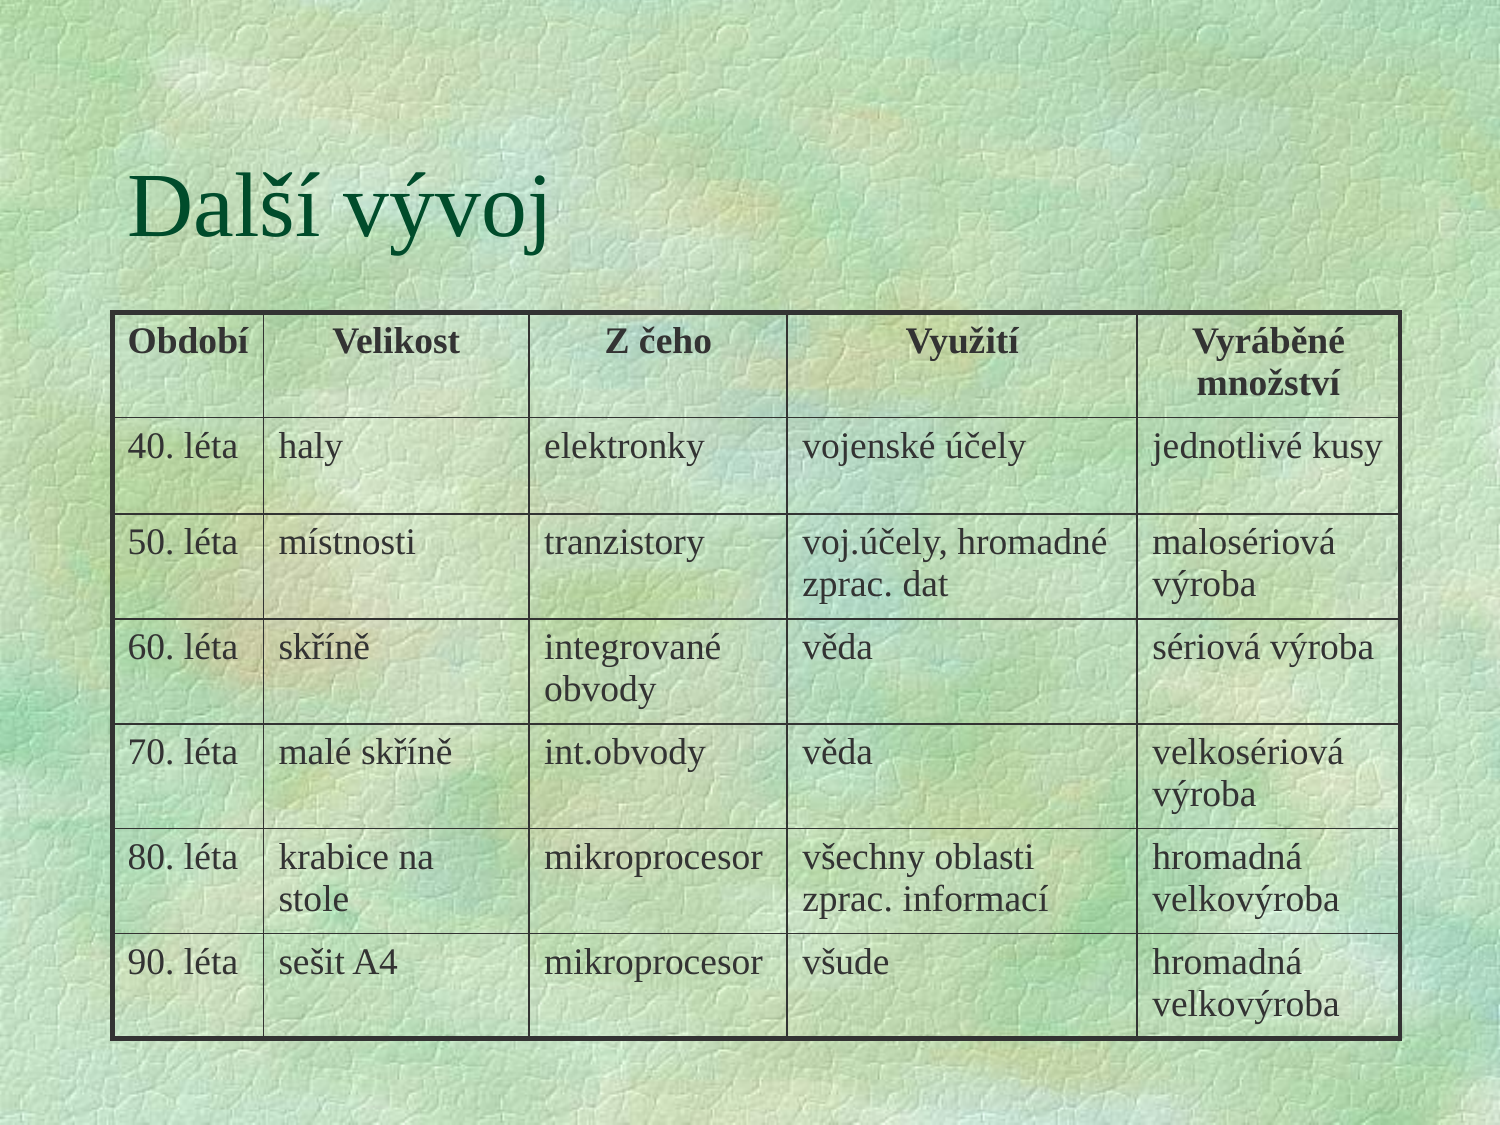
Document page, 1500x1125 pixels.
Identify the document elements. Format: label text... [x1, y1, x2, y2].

table_cell velkosériová výroba [1138, 725, 1398, 828]
table_cell malosériová výroba [1138, 515, 1398, 618]
table_cell 90. léta [115, 934, 263, 1036]
table_cell elektronky [530, 418, 786, 513]
table_cell skříně [264, 620, 528, 723]
table_cell jednotlivé kusy [1138, 418, 1398, 513]
table_cell mikroprocesor [530, 934, 786, 1036]
picture [0, 0, 1500, 1125]
table_cell haly [264, 418, 528, 513]
table_cell 70. léta [115, 725, 263, 828]
title Další vývoj [112, 50, 1388, 263]
table_cell všechny oblasti zprac. informací [788, 829, 1136, 933]
table_cell krabice na stole [264, 829, 528, 933]
table_cell 50. léta [115, 515, 263, 618]
table_cell místnosti [264, 515, 528, 618]
table_header Vyráběné množství [1138, 315, 1398, 417]
table_header Z čeho [530, 315, 786, 417]
table_cell věda [788, 620, 1136, 723]
table_cell hromadná velkovýroba [1138, 829, 1398, 933]
table_cell mikroprocesor [530, 829, 786, 933]
table_cell tranzistory [530, 515, 786, 618]
table_cell 60. léta [115, 620, 263, 723]
table_cell všude [788, 934, 1136, 1036]
table_cell int.obvody [530, 725, 786, 828]
table_cell sériová výroba [1138, 620, 1398, 723]
table_cell voj.účely, hromadné zprac. dat [788, 515, 1136, 618]
table_cell integrované obvody [530, 620, 786, 723]
table_cell 40. léta [115, 418, 263, 513]
table_header Velikost [264, 315, 528, 417]
table_cell hromadná velkovýroba [1138, 934, 1398, 1036]
table_cell sešit A4 [264, 934, 528, 1036]
table_header Období [115, 315, 263, 417]
table_header Využití [788, 315, 1136, 417]
table_cell věda [788, 725, 1136, 828]
table_cell malé skříně [264, 725, 528, 828]
table_cell 80. léta [115, 829, 263, 933]
table_cell vojenské účely [788, 418, 1136, 513]
